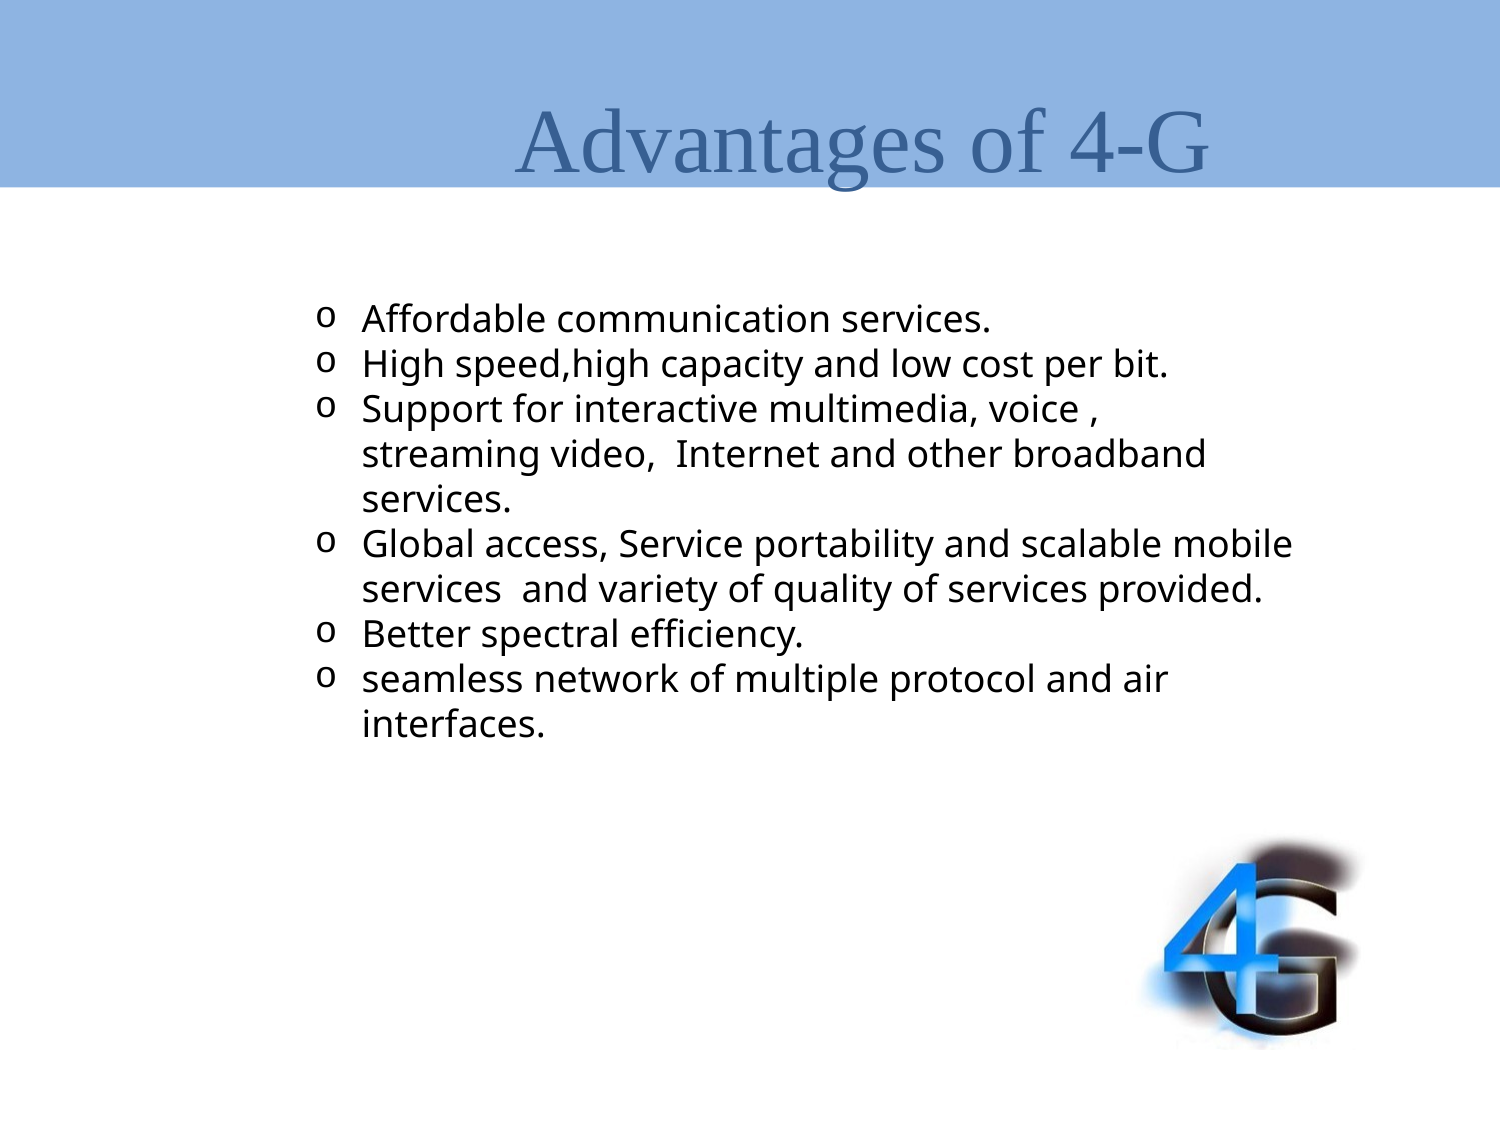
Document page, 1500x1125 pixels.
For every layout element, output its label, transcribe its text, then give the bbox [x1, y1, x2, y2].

text_box Affordable communication services. High speed,high capacity and low cost per bit. Support for interactive multimedia, voice , streaming video, Internet and other broadband services. Global access, Service portability and scalable mobile services and variety of quality of services provided. Better spectral efficiency. seamless network of multiple protocol and air interfaces. [308, 292, 1304, 745]
text_box [1125, 824, 1399, 1050]
title Advantages of 4-G [512, 78, 1288, 269]
